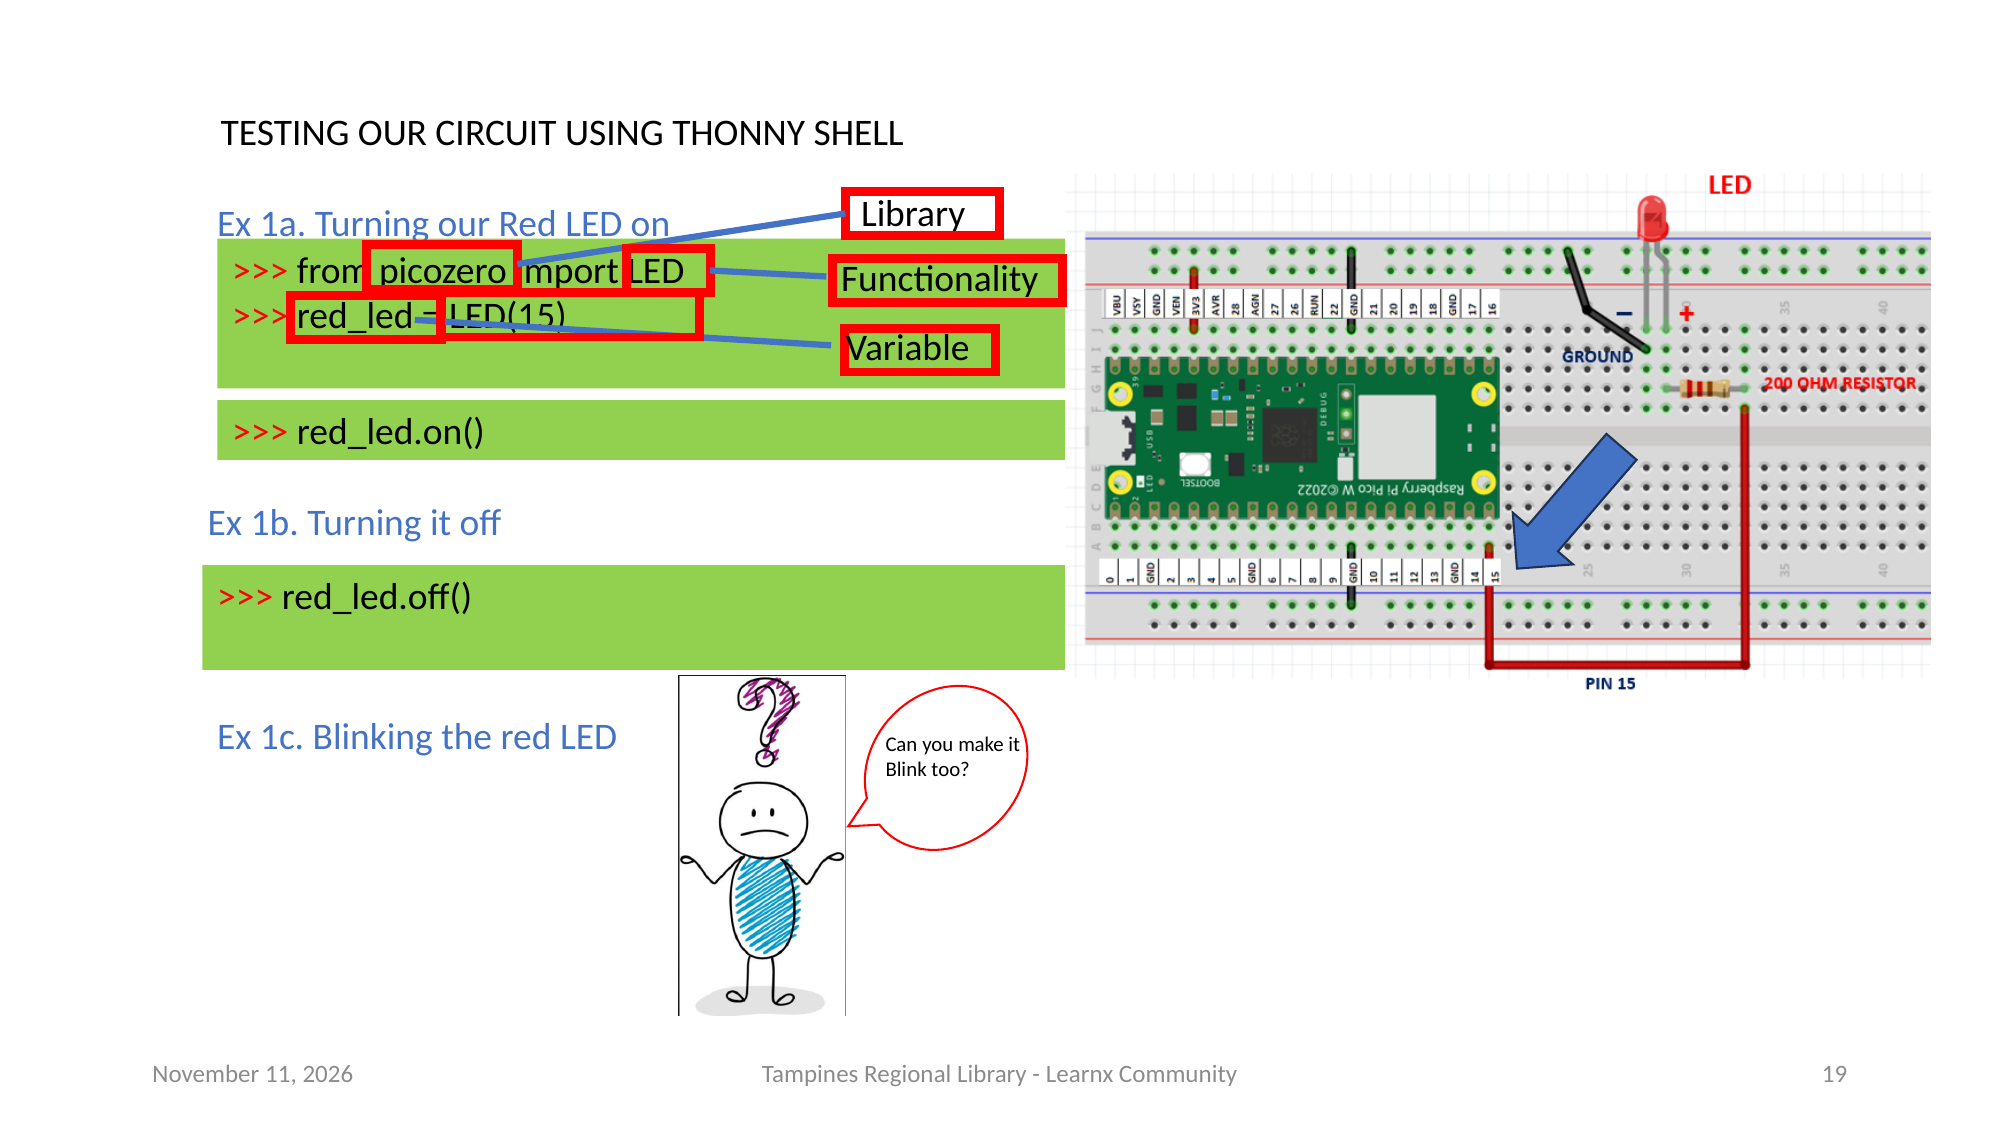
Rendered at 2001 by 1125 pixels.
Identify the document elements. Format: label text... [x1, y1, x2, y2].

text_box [202, 675, 1058, 1016]
text_box >>> red_led.on() [217, 400, 440, 460]
text_box Ex 1a. Turning our Red LED on [202, 191, 366, 251]
text_box TESTING OUR CIRCUIT USING THONNY SHELL [205, 100, 920, 161]
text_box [290, 295, 440, 376]
footer Tampines Regional Library - Learnx Community [662, 1042, 1338, 1103]
slide_number 19 [1412, 1042, 1863, 1103]
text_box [366, 181, 440, 290]
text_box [440, 148, 1931, 694]
text_box Ex 1b. Turning it off [192, 490, 440, 551]
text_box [626, 246, 1063, 308]
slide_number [137, 1042, 588, 1103]
text_box >>> red_led.off() [202, 565, 440, 670]
text_box >>> from picozero import LED >>> red_led = LED(15) [217, 251, 440, 389]
